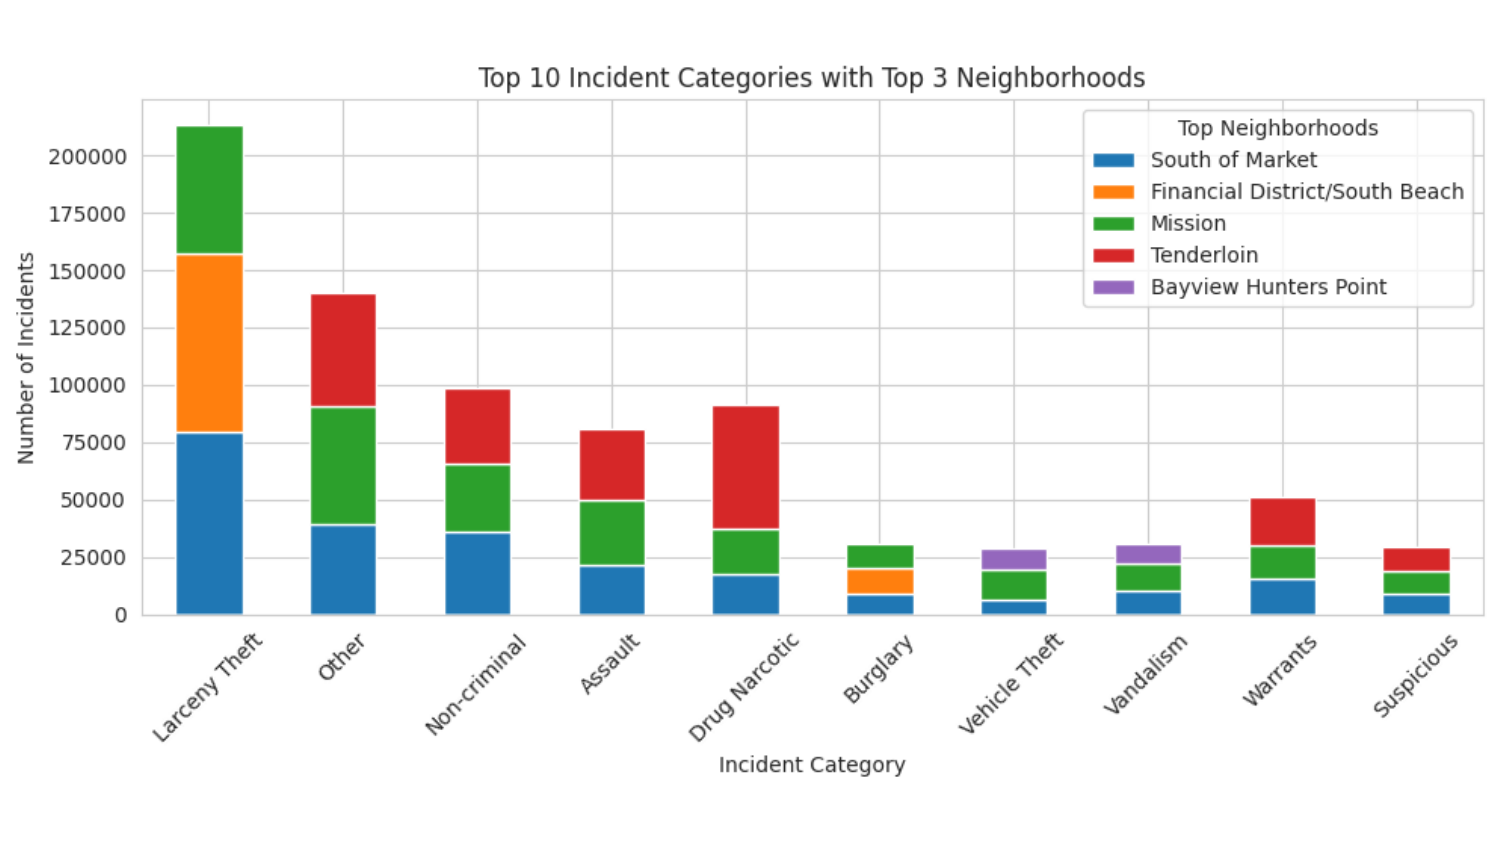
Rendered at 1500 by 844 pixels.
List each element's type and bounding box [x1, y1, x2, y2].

picture [2, 51, 1498, 793]
